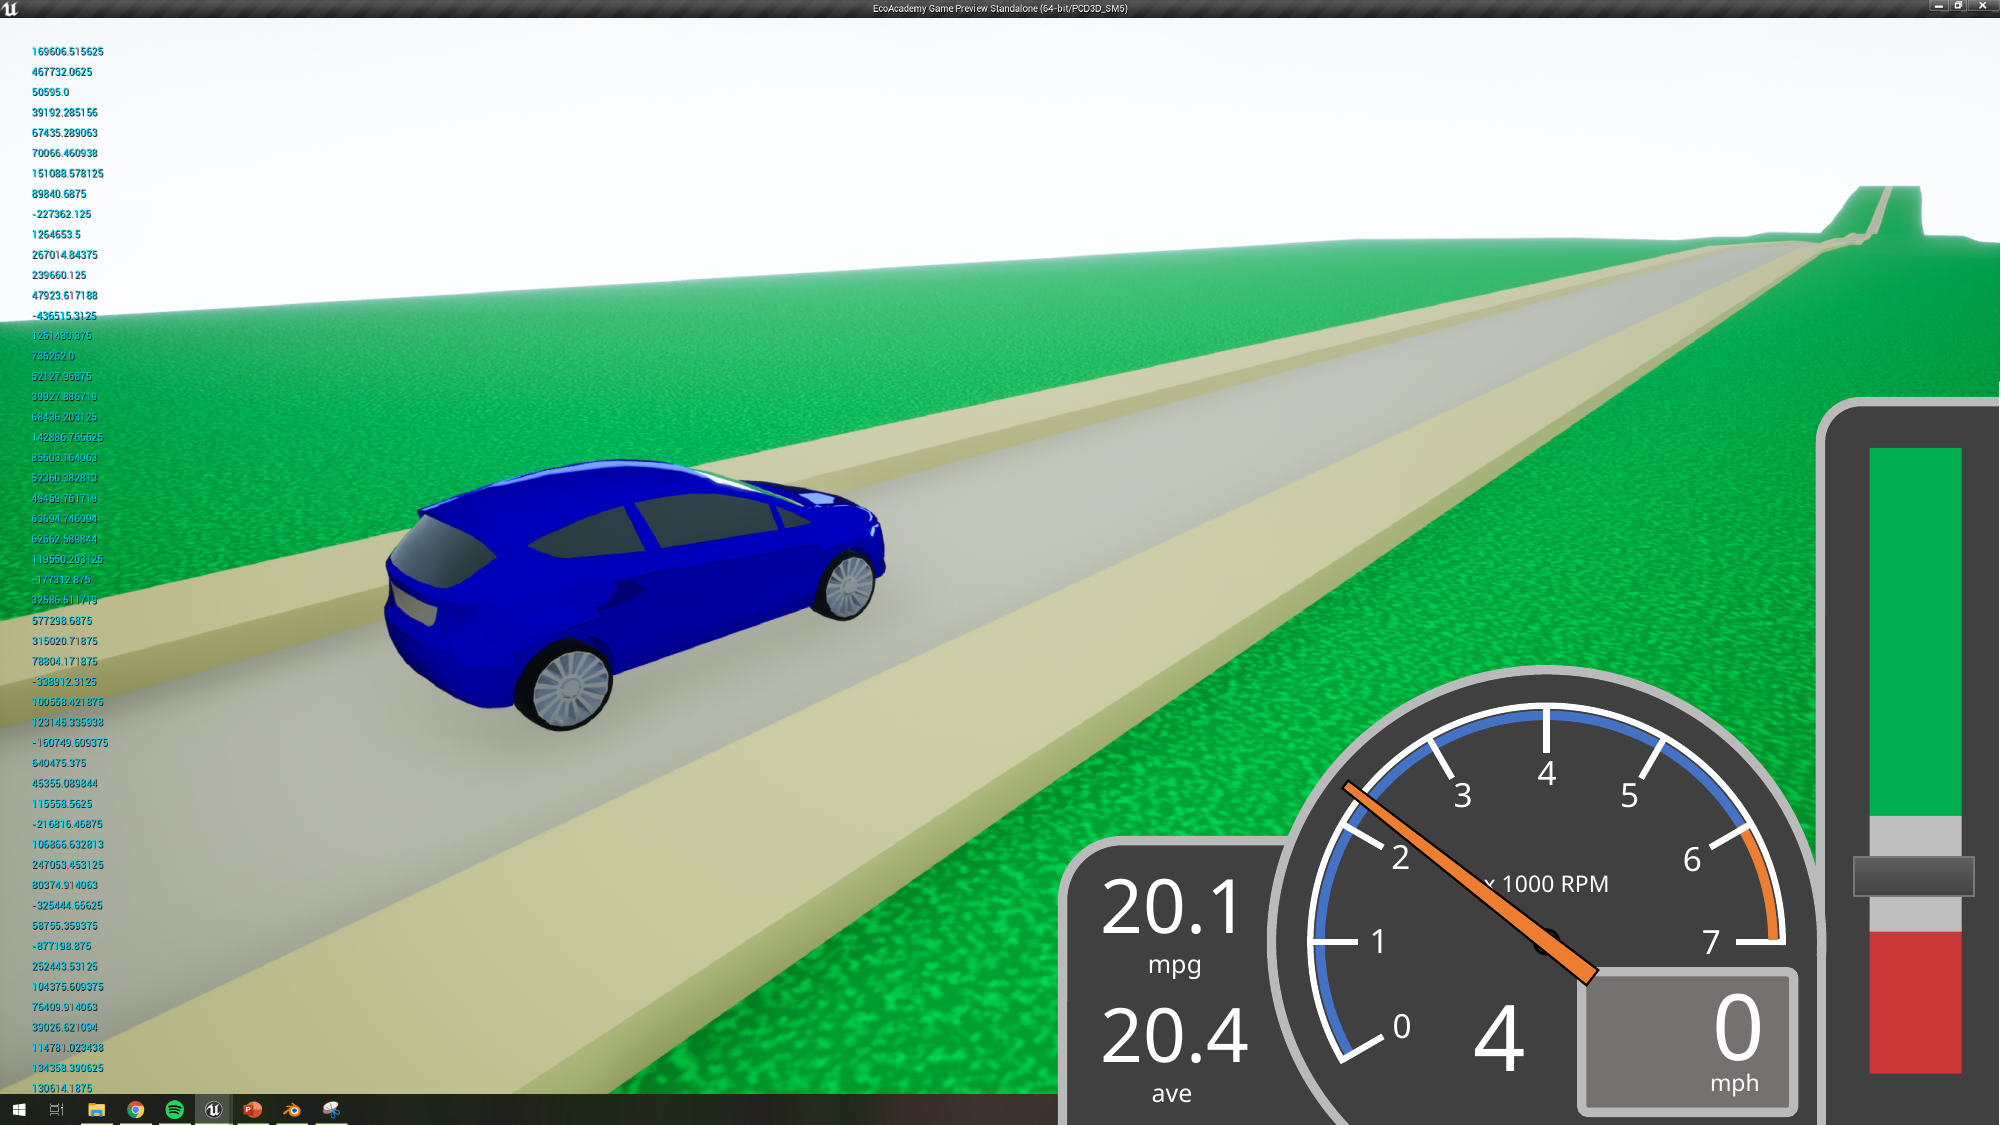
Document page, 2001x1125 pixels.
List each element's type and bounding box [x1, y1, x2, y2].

text_box [1310, 705, 1783, 1125]
text_box [1854, 447, 1974, 1074]
picture [0, 0, 2000, 1125]
